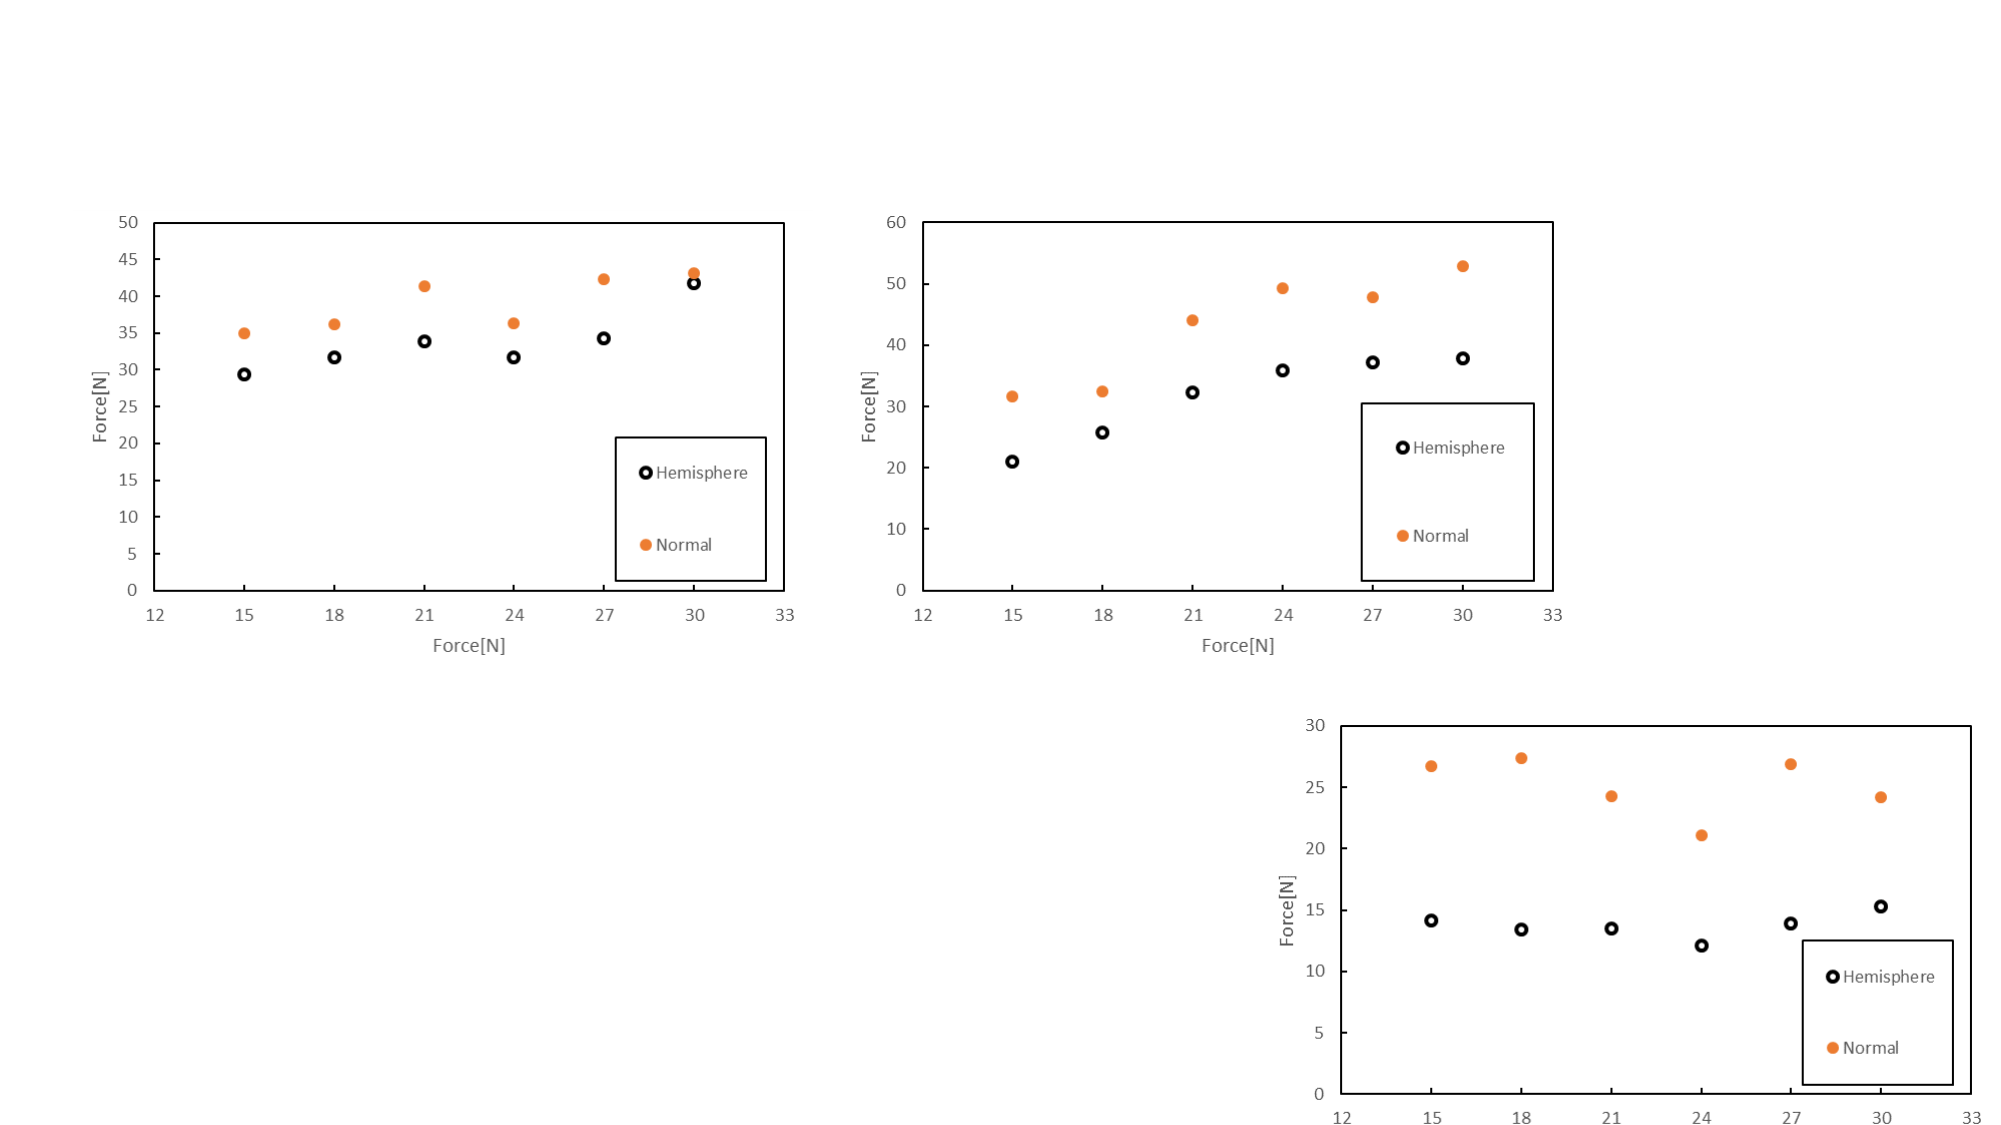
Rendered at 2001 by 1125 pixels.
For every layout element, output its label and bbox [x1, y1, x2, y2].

picture [73, 209, 813, 672]
picture [1260, 713, 2000, 1125]
picture [842, 209, 1582, 671]
